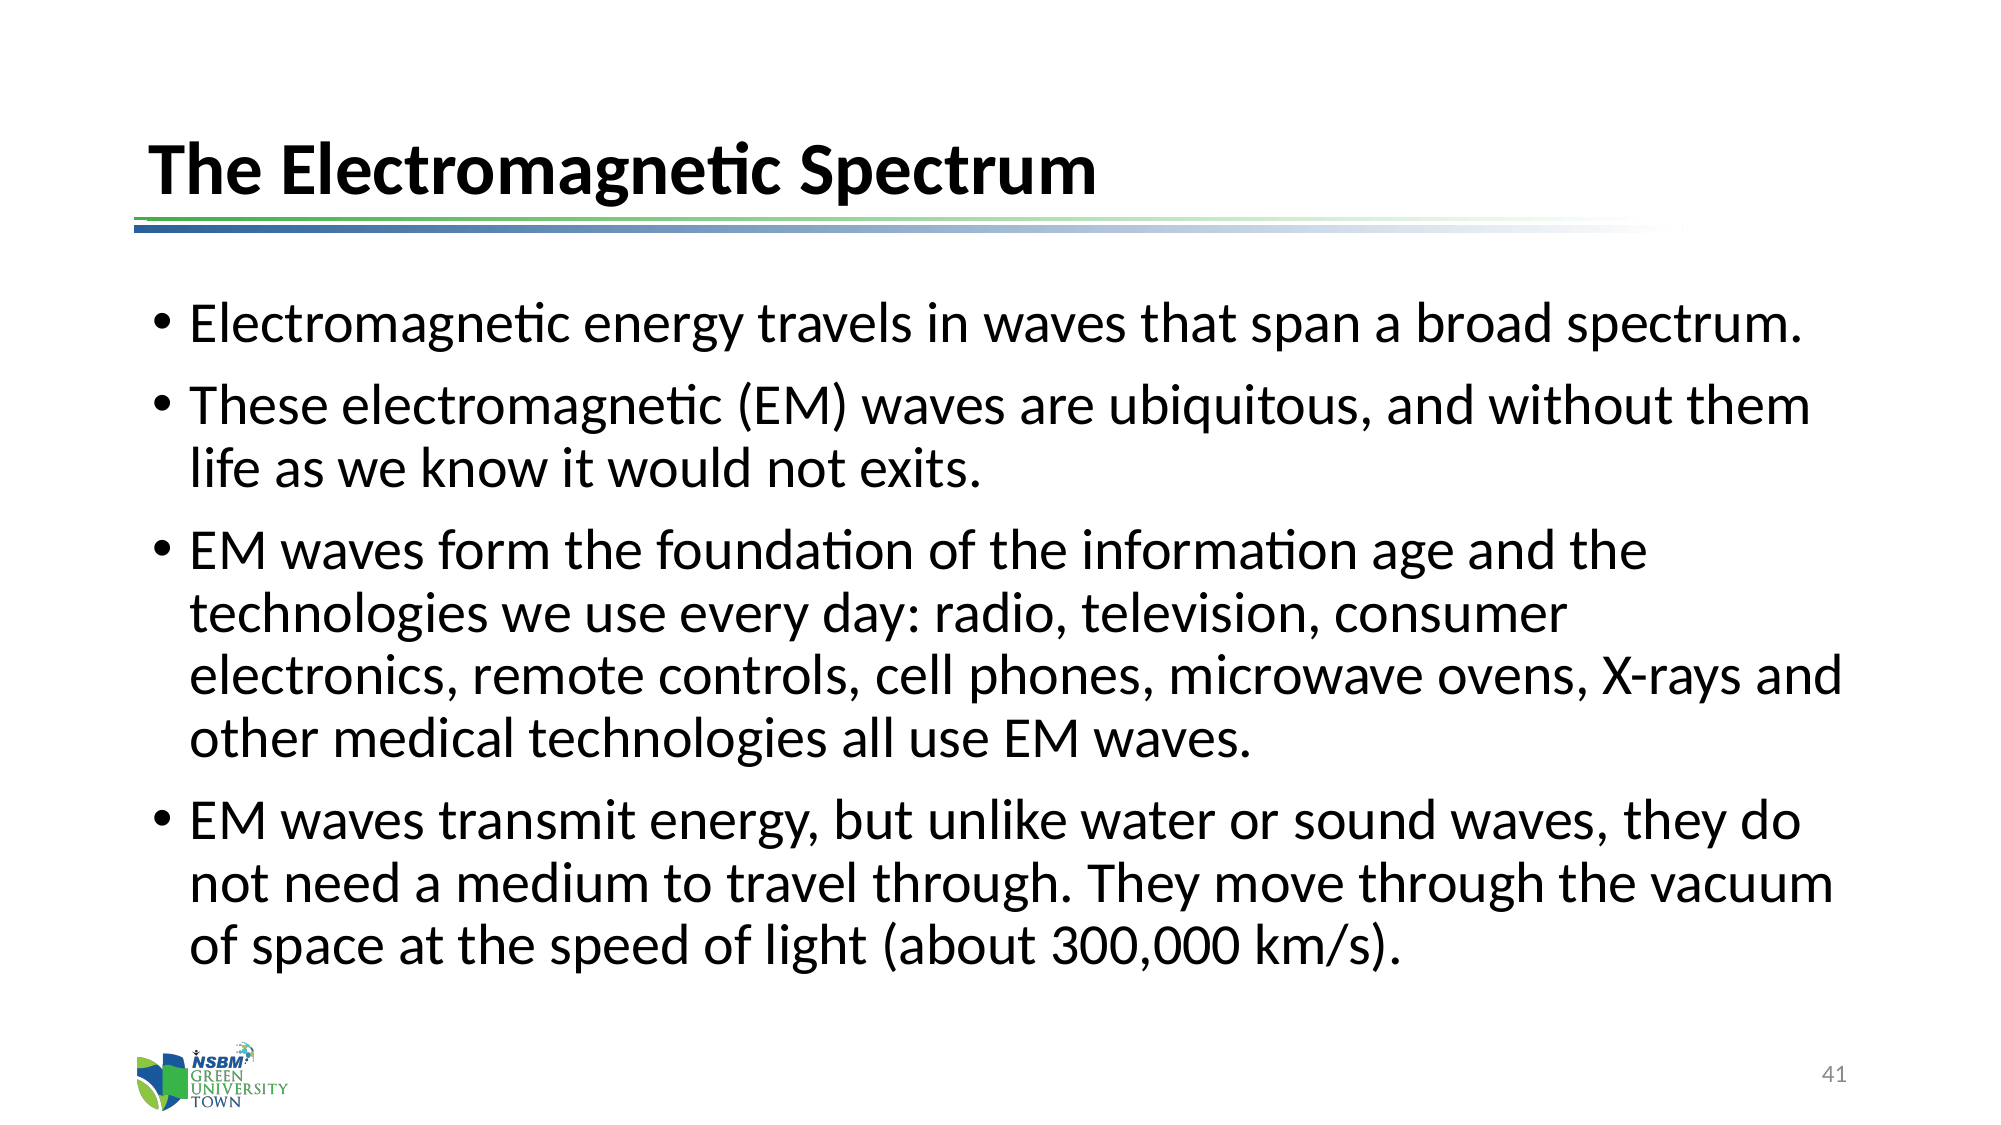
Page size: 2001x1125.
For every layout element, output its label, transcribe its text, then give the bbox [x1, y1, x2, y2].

slide_number 41 [1412, 1042, 1863, 1103]
list Electromagnetic energy travels in waves that span a broad spectrum. These electromagnetic (EM) waves are ubiquitous, and without them life as we know it would not exits. EM waves form the foundation of the information age and the technologies we use every day: radio, television, consumer electronics, remote controls, cell phones, microwave ovens, X-rays and other medical technologies all use EM waves. EM waves transmit energy, but unlike water or sound waves, they do not need a medium to travel through. They move through the vacuum of space at the speed of light (about 300,000 km/s). [137, 285, 1863, 999]
title The Electromagnetic Spectrum [133, 85, 1859, 256]
picture [137, 1042, 288, 1111]
